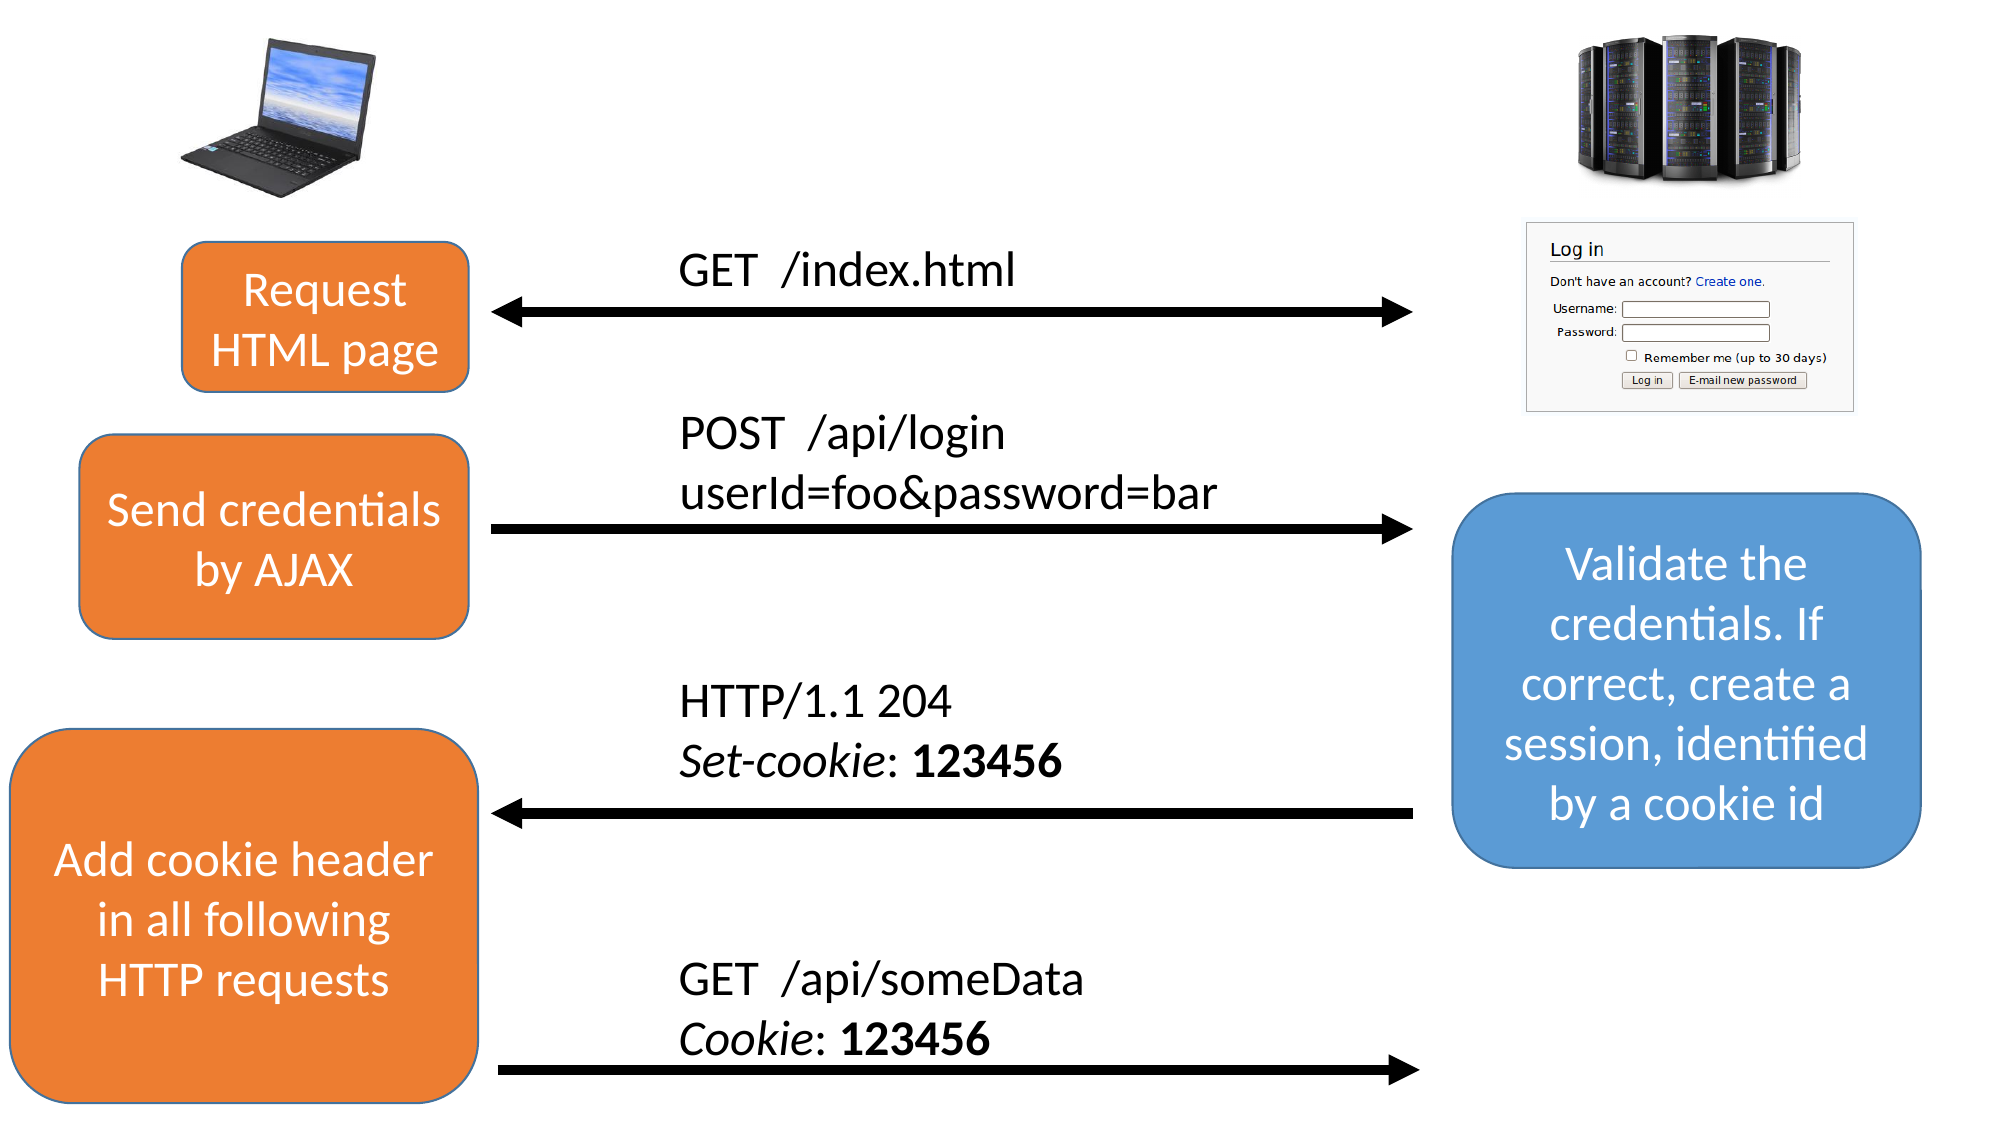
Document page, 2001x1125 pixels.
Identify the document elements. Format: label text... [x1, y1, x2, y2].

text_box Request HTML page [180, 240, 470, 393]
text_box GET /api/someData Cookie: 123456 [663, 938, 1100, 1069]
picture [171, 38, 385, 198]
text_box Send credentials by AJAX [78, 433, 470, 640]
picture [1578, 35, 1801, 198]
text_box GET /index.html [663, 228, 1032, 304]
text_box POST /api/login userId=foo&password=bar [664, 391, 1234, 527]
text_box Validate the credentials. If correct, create a session, identified by a cookie id [1451, 492, 1922, 869]
text_box Add cookie header in all following HTTP requests [8, 727, 480, 1105]
picture [1521, 217, 1858, 416]
text_box HTTP/1.1 204 Set-cookie: 123456 [664, 659, 1078, 795]
